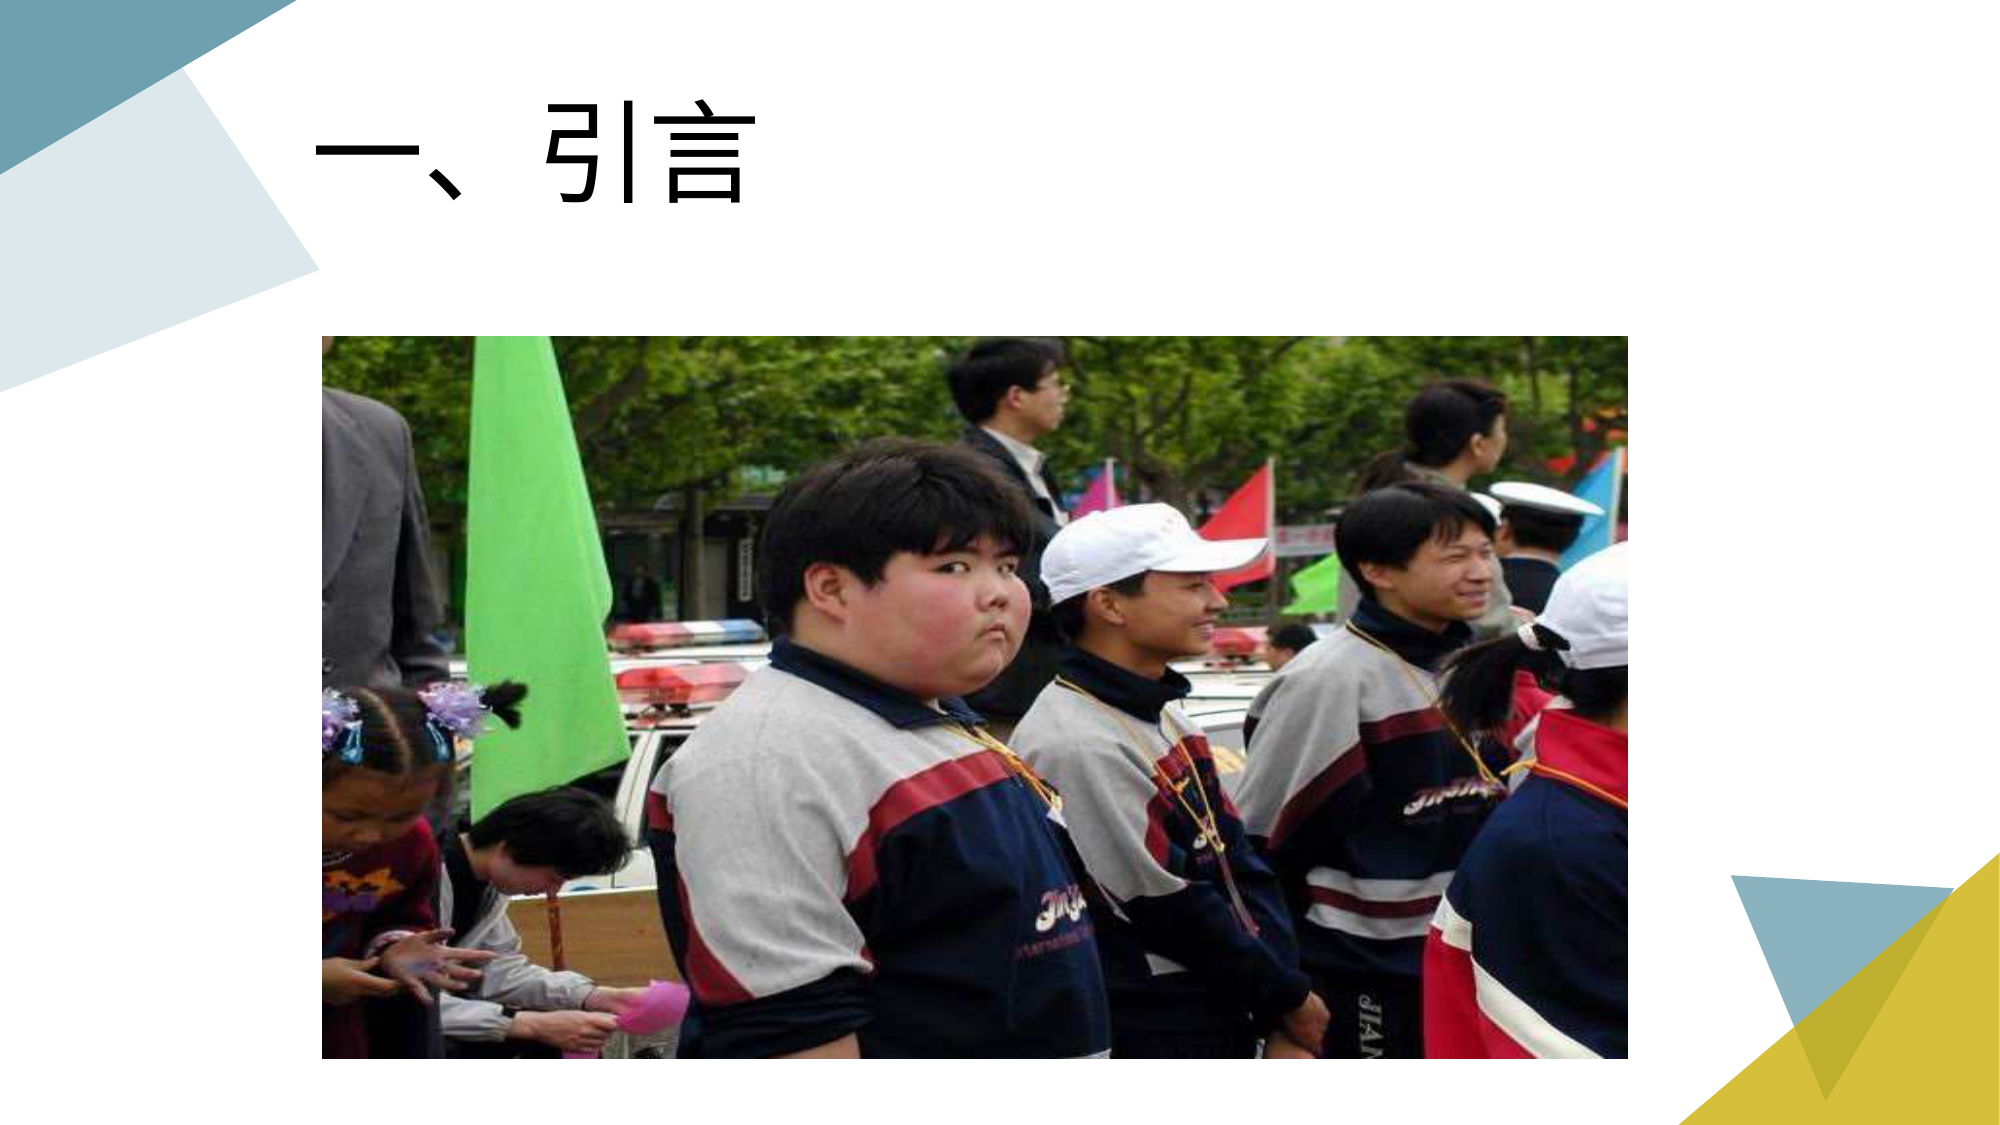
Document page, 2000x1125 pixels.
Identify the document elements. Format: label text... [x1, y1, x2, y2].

text_box 一、引言 [296, 74, 1082, 225]
picture [322, 336, 1628, 1059]
